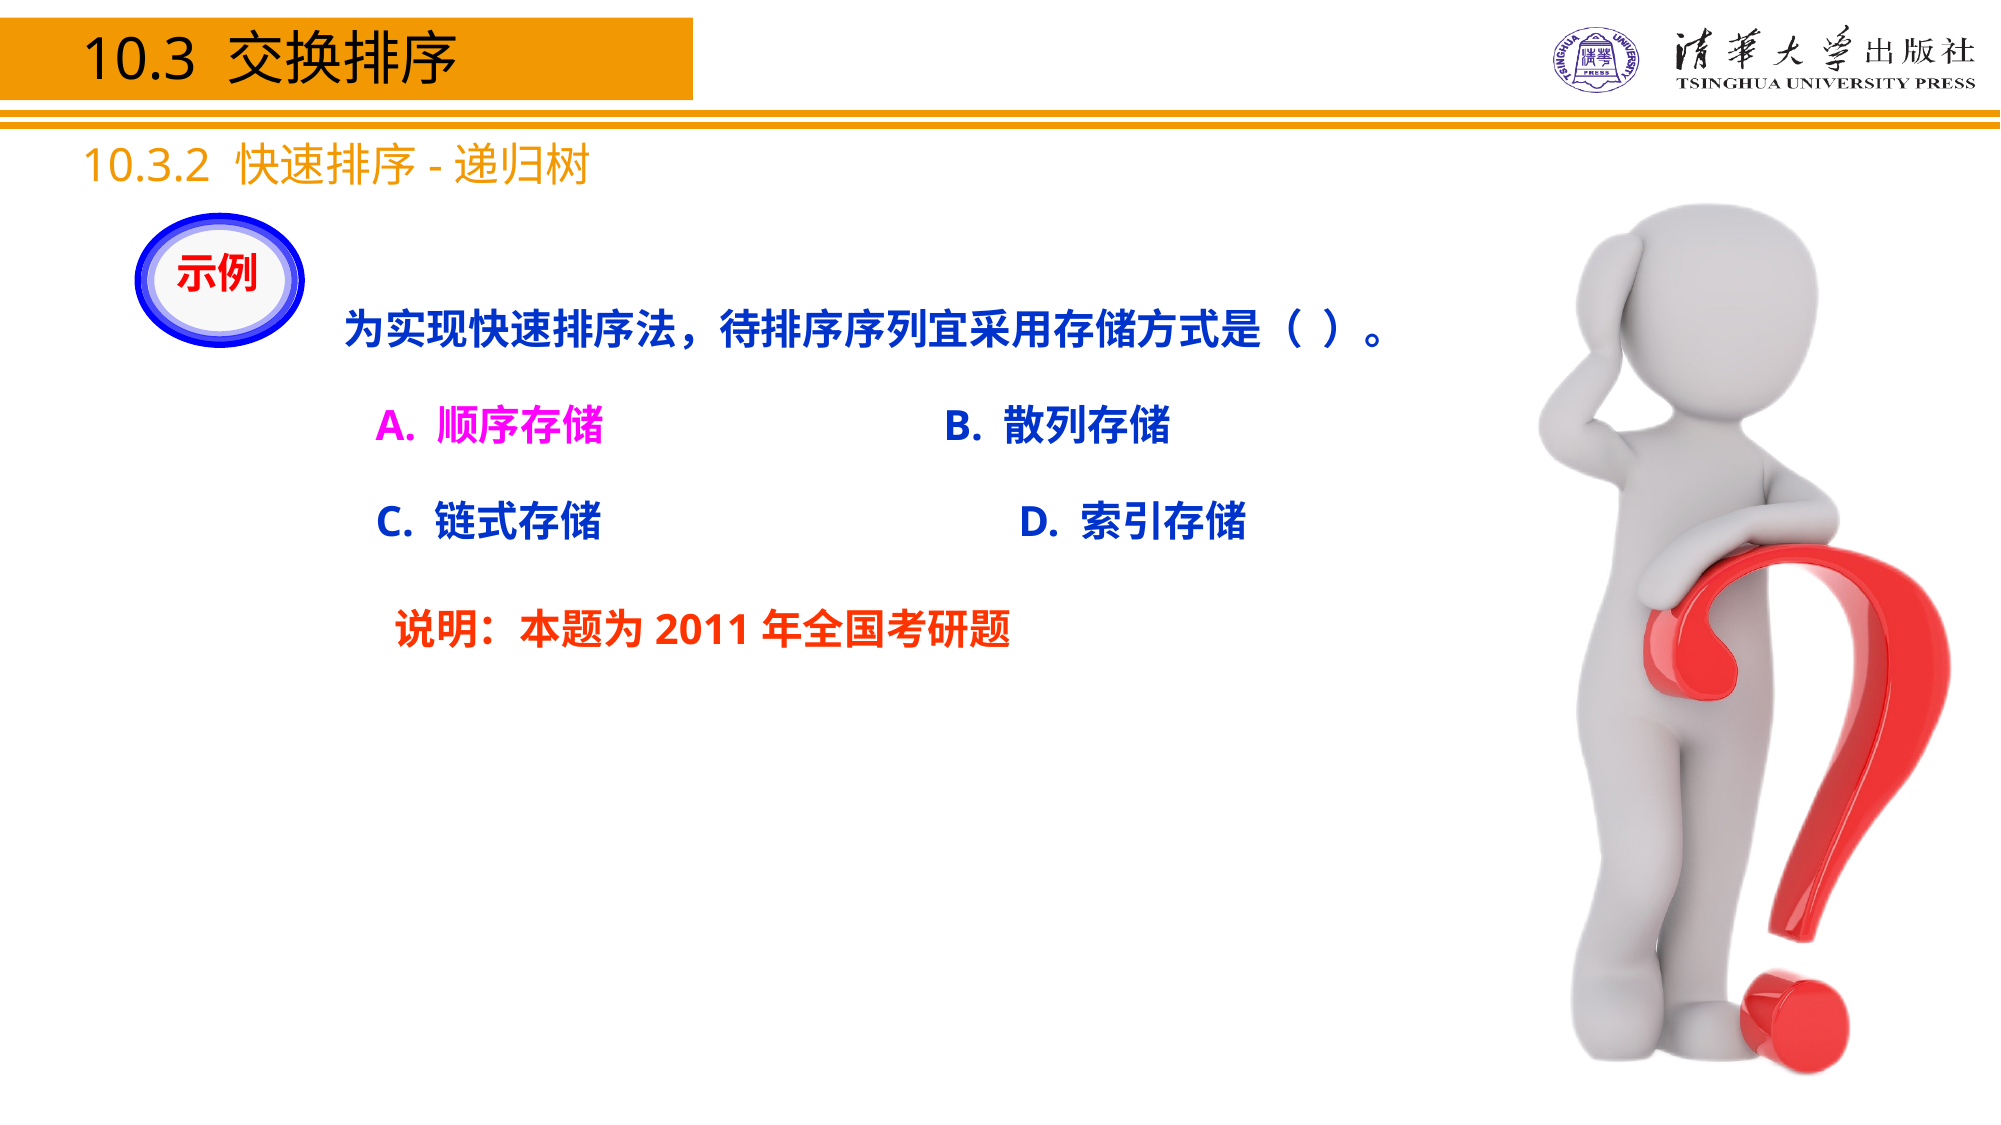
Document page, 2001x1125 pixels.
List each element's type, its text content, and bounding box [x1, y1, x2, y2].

text_box 说明：本题为2011年全国考研题 [362, 605, 1054, 660]
text_box 10.3 交换排序 [66, 27, 638, 99]
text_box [137, 215, 302, 345]
picture [1235, 0, 2001, 1114]
text_box 为实现快速排序法，待排序序列宜采用存储方式是（ ）。 A. 顺序存储 B. 散列存储 C. 链式存储 D. 索引存储 [328, 270, 1230, 552]
text_box 10.3.2 快速排序-递归树 [66, 139, 658, 199]
